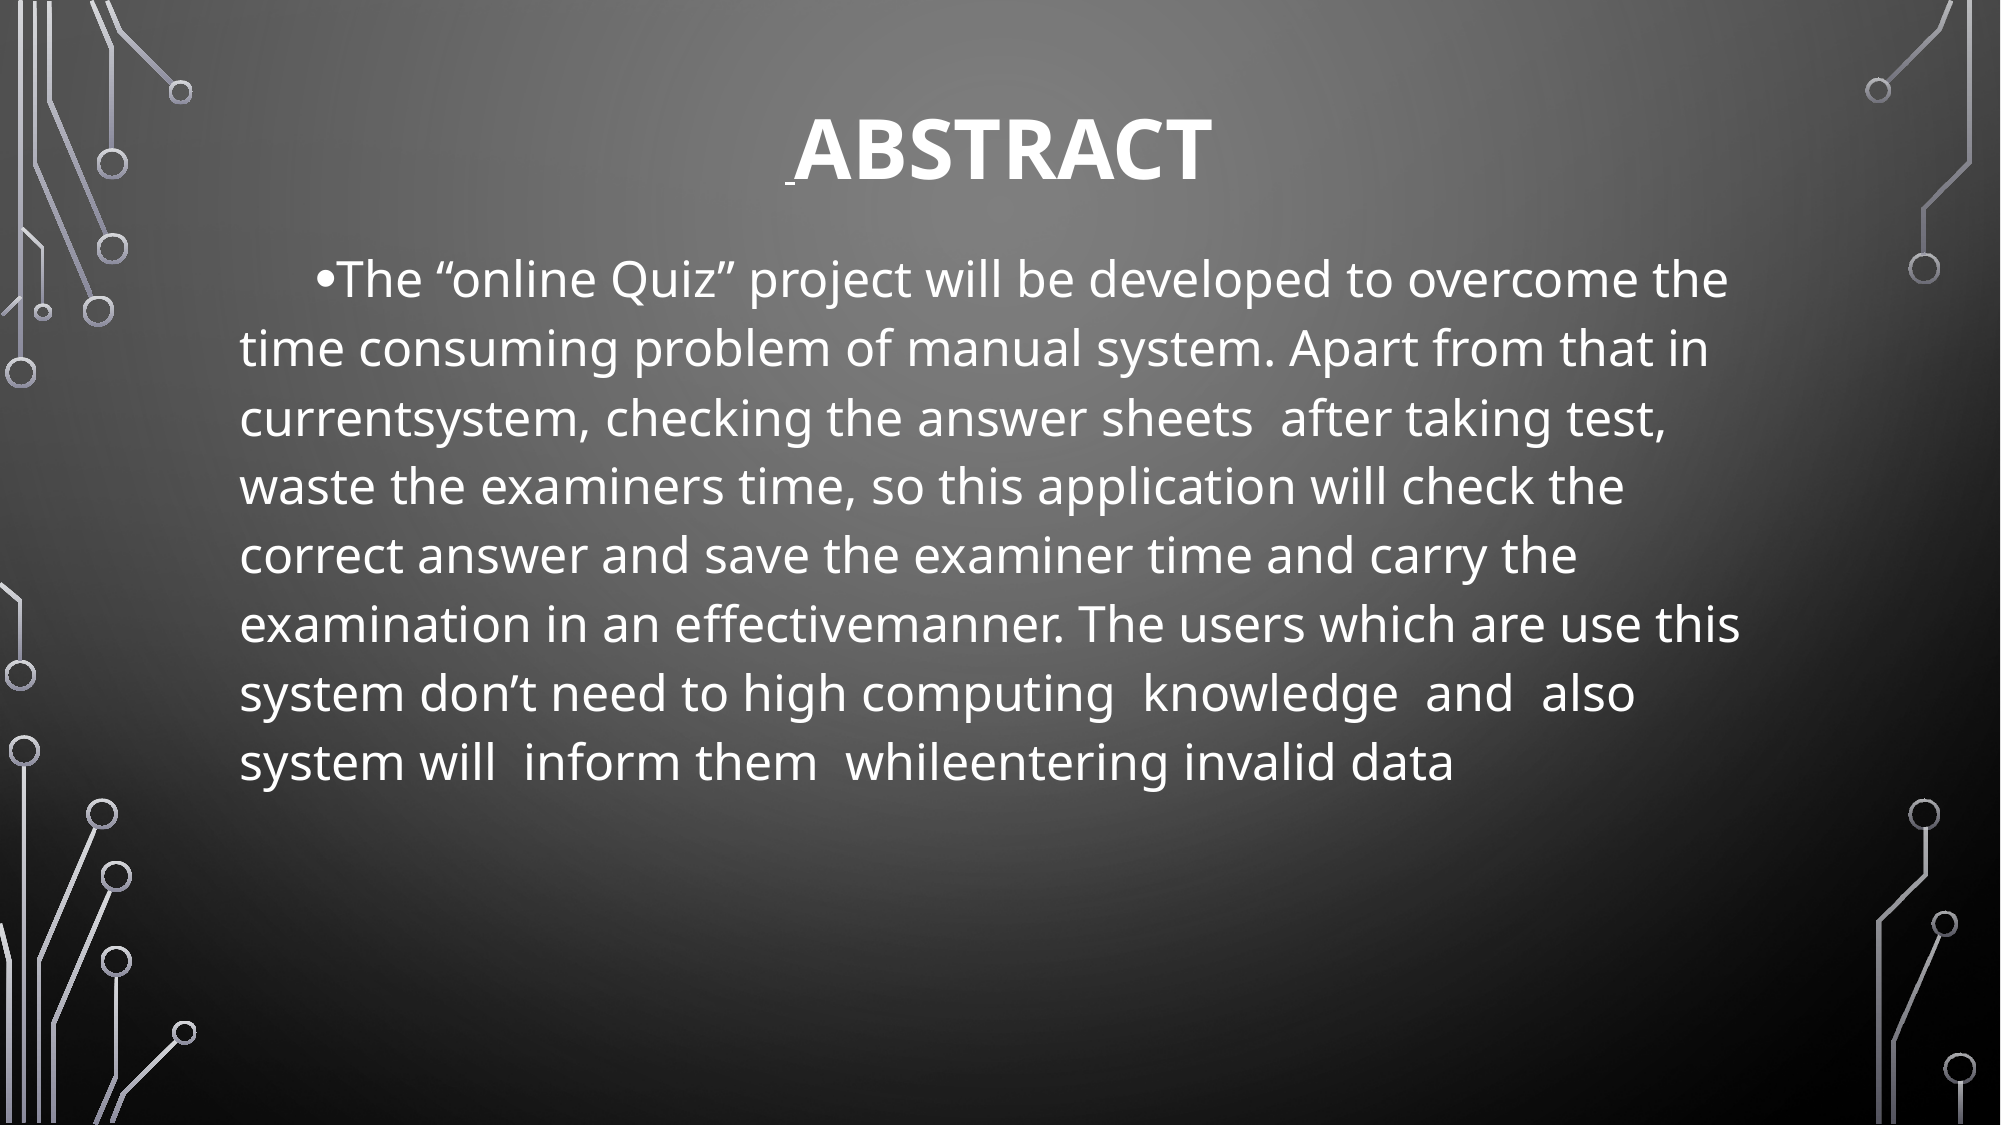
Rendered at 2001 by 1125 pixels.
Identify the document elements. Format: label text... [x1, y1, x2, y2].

title Abstract [187, 53, 1813, 231]
list The “online Quiz” project will be developed to overcome the time consuming problem of manual system. Apart from that in currentsystem, checking the answer sheets after taking test, waste the examiners time, so this application will check the correct answer and save the examiner time and carry the examination in an effectivemanner. The users which are use this system don’t need to high computing knowledge and also system will inform them whileentering invalid data [187, 231, 1813, 1125]
